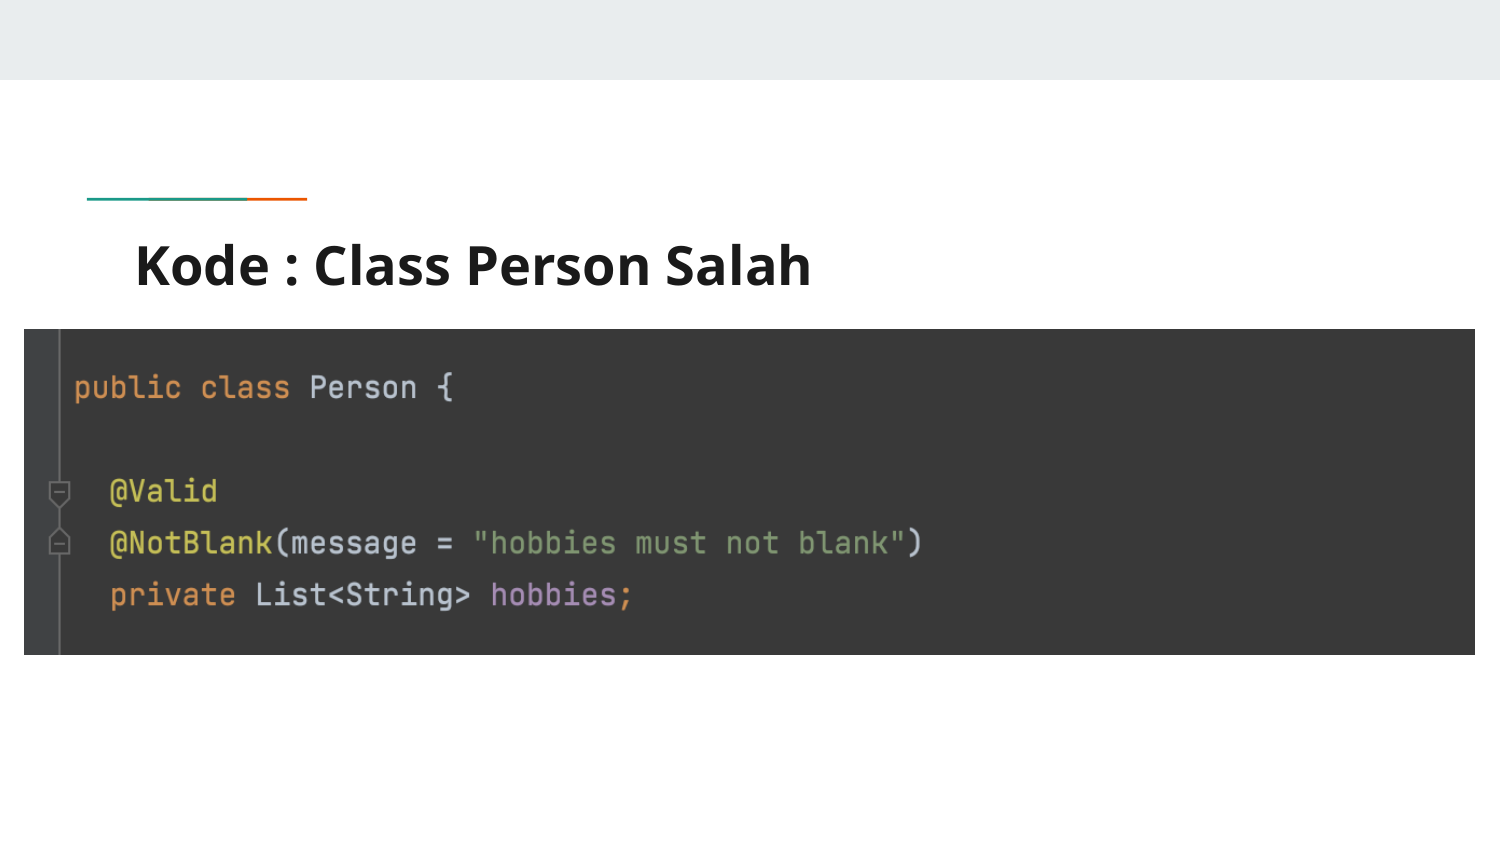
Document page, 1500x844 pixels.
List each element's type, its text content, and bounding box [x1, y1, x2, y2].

picture [24, 328, 1476, 655]
title Kode : Class Person Salah [119, 216, 1381, 305]
